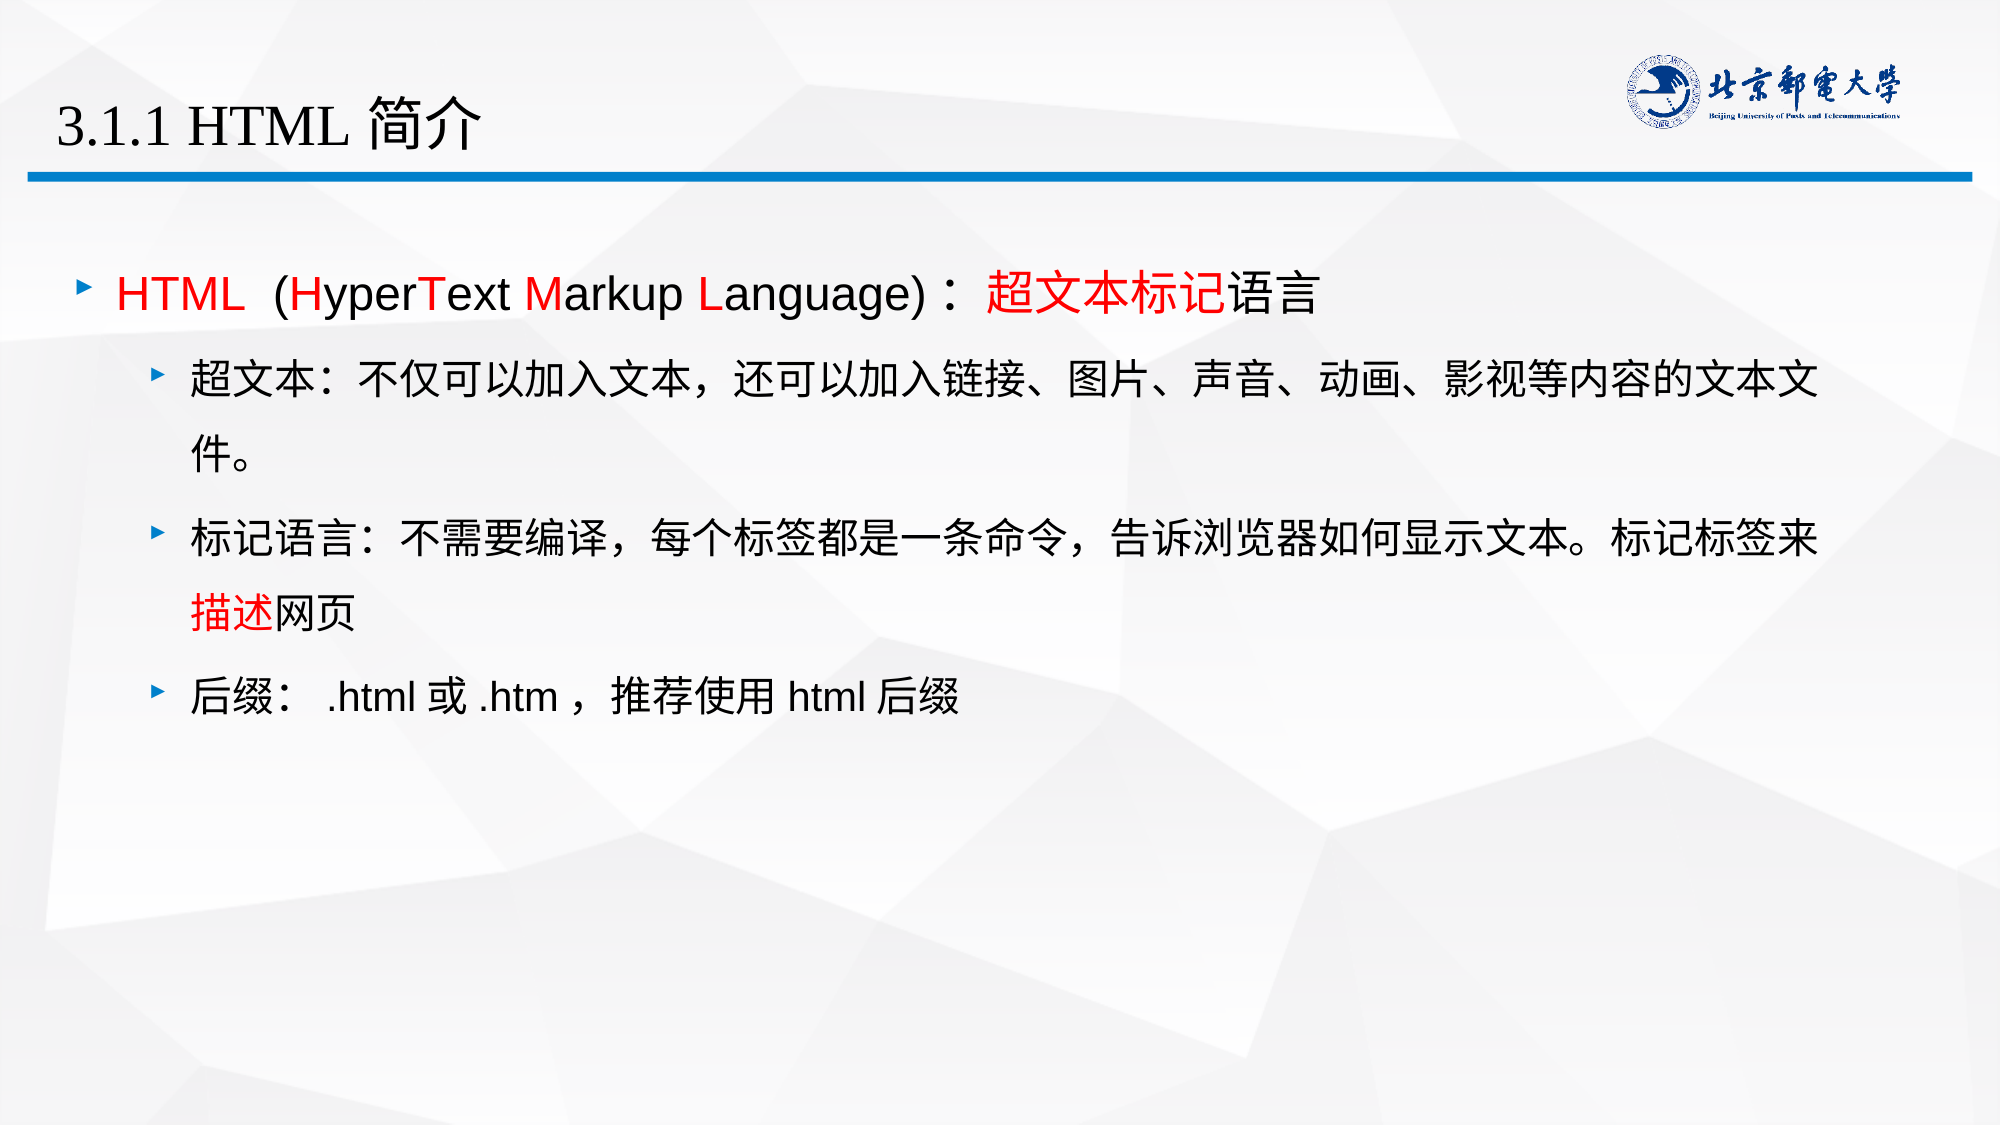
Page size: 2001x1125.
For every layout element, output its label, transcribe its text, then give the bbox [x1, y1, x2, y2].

title 3.1.1 HTML简介 [41, 52, 1188, 200]
picture [0, 0, 2000, 1125]
text_box HTML (HyperText Markup Language)：超文本标记语言 超文本：不仅可以加入文本，还可以加入链接、图片、声音、动画、影视等内容的文本文件。 标记语言：不需要编译，每个标签都是一条命令，告诉浏览器如何显示文本。标记标签来描述网页 后缀：.html或.htm，推荐使用html后缀 [40, 200, 1861, 828]
